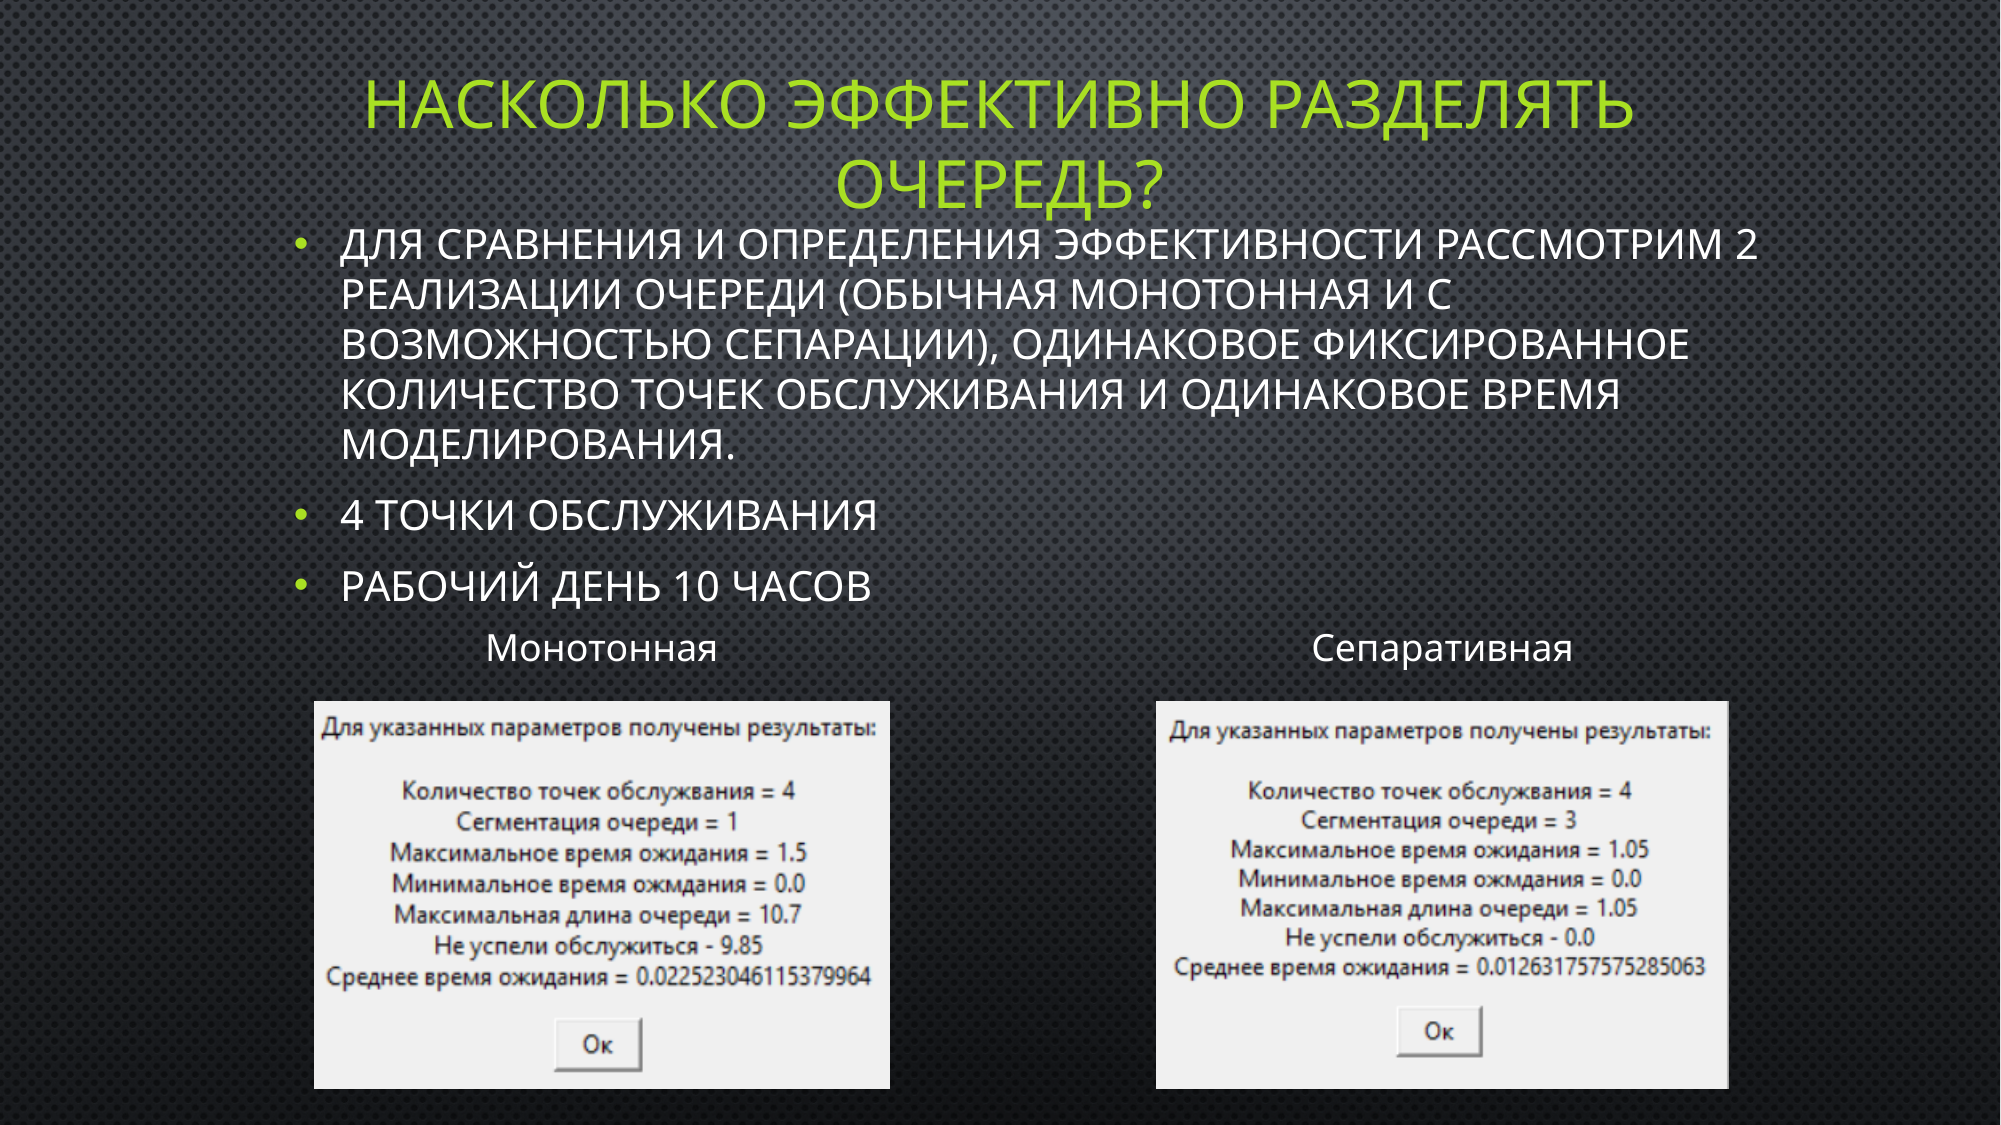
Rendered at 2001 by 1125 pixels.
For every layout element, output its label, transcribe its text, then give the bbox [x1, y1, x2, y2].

title Насколько эффективно разделять очередь? [187, 0, 1813, 284]
picture [1156, 701, 1729, 1090]
text_box Сепаративная [1296, 616, 1589, 677]
text_box Монотонная [470, 616, 734, 677]
list Для сравнения и определения эффективности рассмотрим 2 реализации очереди (обычная монотонная и c возможностью сепарации), одинаковое фиксированное количество точек обслуживания и одинаковое время моделирования. 4 точки обслуживания Рабочий день 10 часов [278, 211, 1813, 617]
picture [314, 701, 890, 1090]
